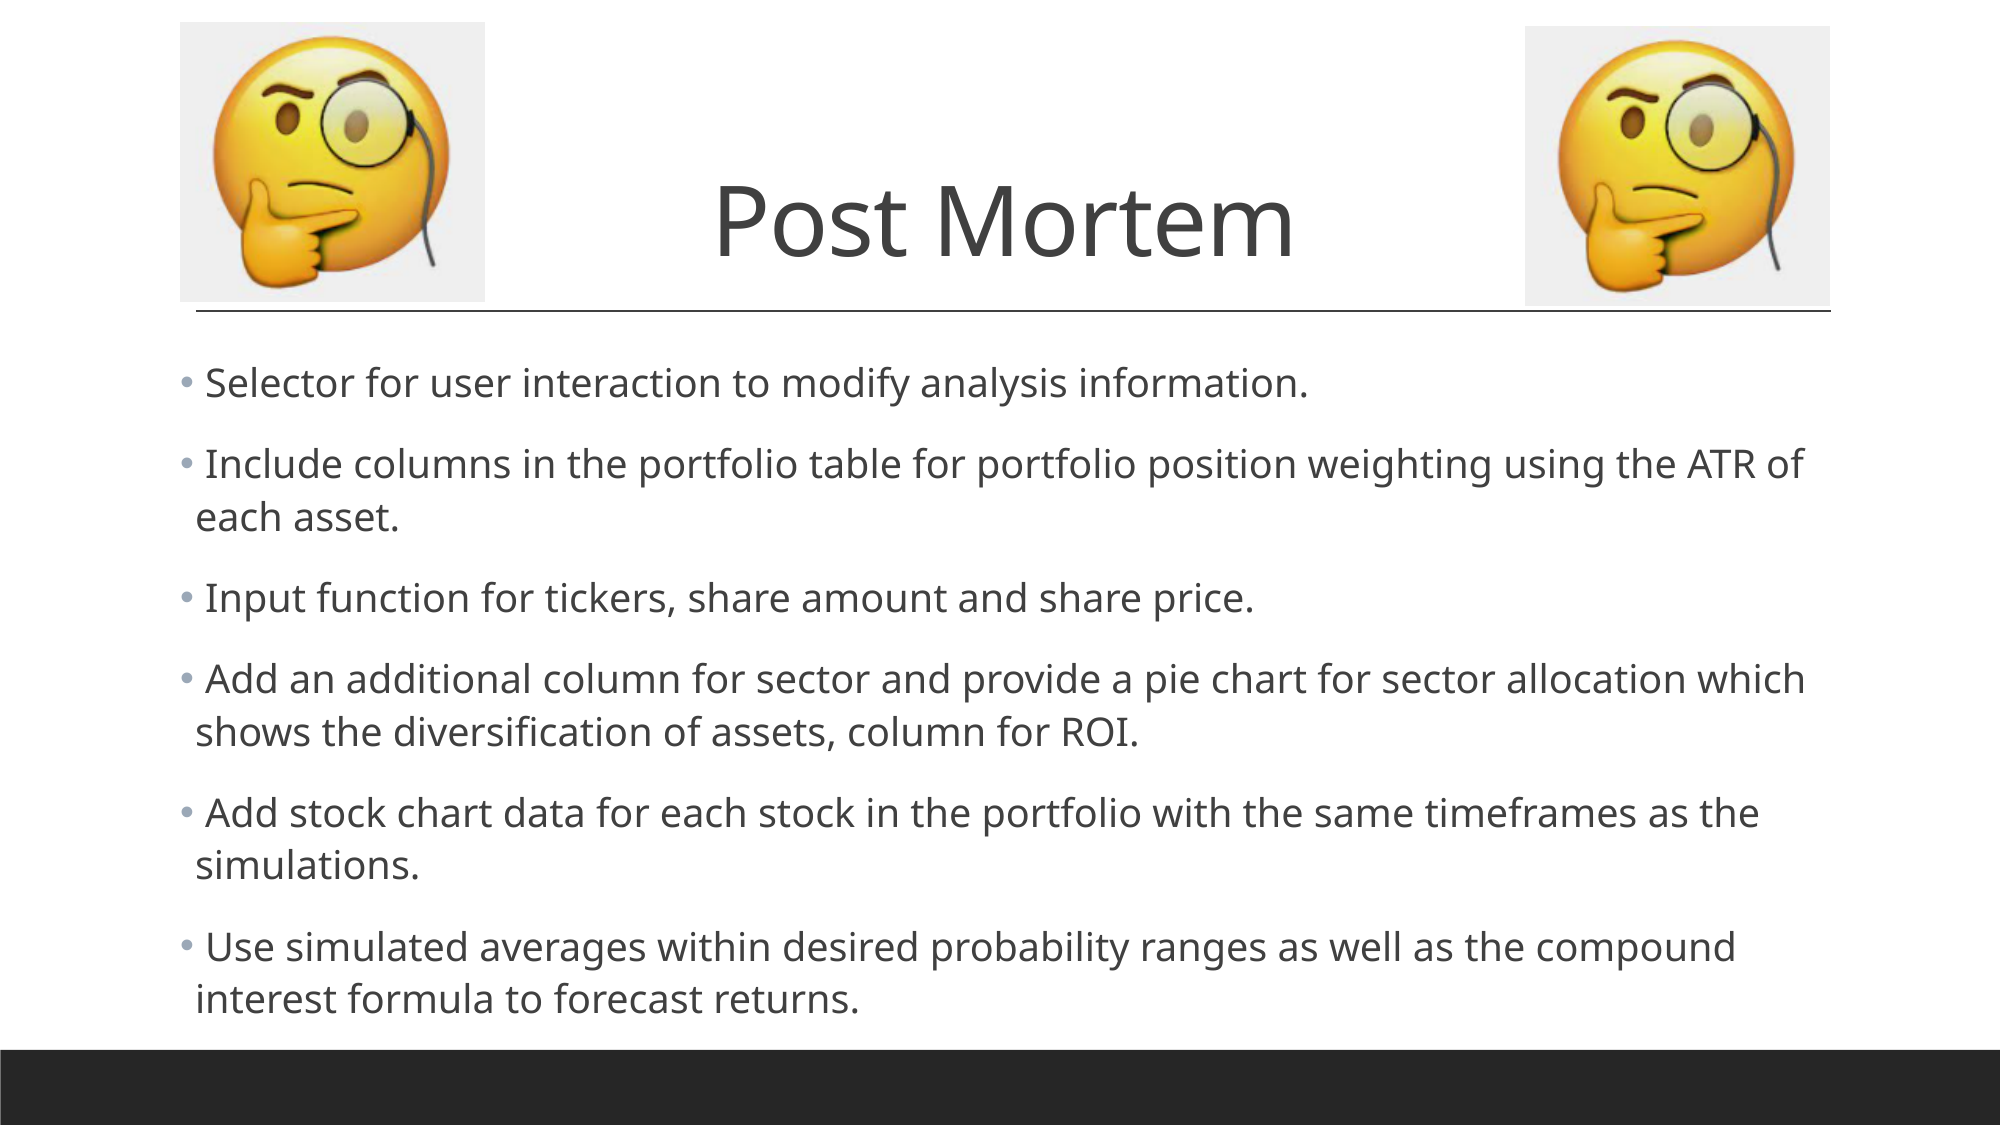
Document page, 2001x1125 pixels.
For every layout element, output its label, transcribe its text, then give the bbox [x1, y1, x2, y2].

title Post Mortem [492, 47, 1521, 285]
picture [1524, 25, 1831, 307]
picture [179, 21, 486, 303]
list Selector for user interaction to modify analysis information. Include columns in the portfolio table for portfolio position weighting using the ATR of each asset. Input function for tickers, share amount and share price. Add an additional column for sector and provide a pie chart for sector allocation which shows the diversification of assets, column for ROI. Add stock chart data for each stock in the portfolio with the same timeframes as the simulations. Use simulated averages within desired probability ranges as well as the compound interest formula to forecast returns. [180, 345, 1830, 963]
